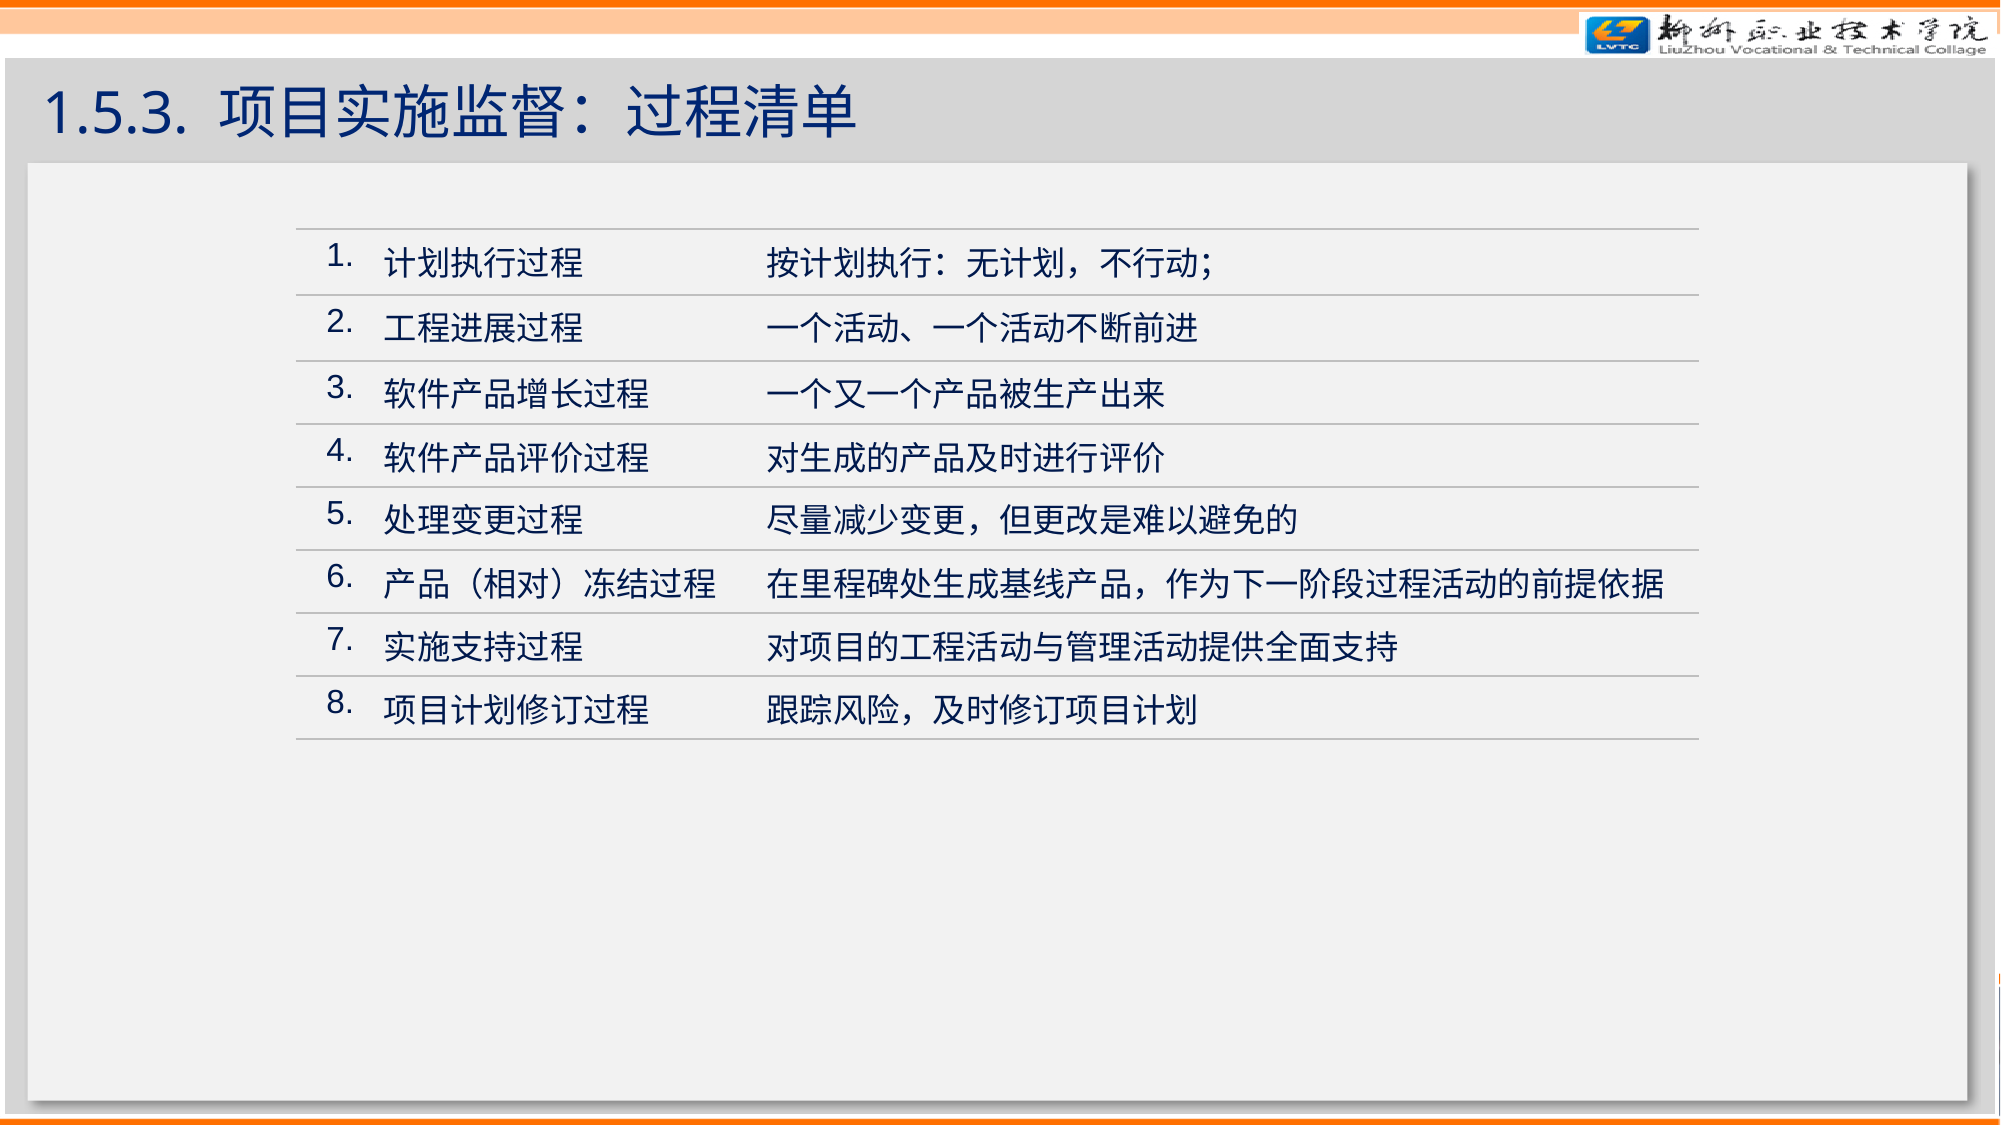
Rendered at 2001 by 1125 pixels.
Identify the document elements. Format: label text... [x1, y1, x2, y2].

table_header 计划执行过程 [369, 230, 752, 294]
table_cell 对项目的工程活动与管理活动提供全面支持 [752, 614, 1699, 675]
table_cell 项目计划修订过程 [369, 677, 752, 738]
title 1.5.3. 项目实施监督：过程清单 [27, 71, 1966, 151]
table_cell 产品（相对）冻结过程 [369, 551, 752, 612]
table_cell 4. [296, 425, 369, 486]
table_cell 软件产品评价过程 [369, 425, 752, 486]
table_cell 一个又一个产品被生产出来 [752, 362, 1699, 423]
table_cell 7. [296, 614, 369, 675]
table_header 1. [296, 230, 369, 294]
table_cell 尽量减少变更，但更改是难以避免的 [752, 488, 1699, 549]
table_cell 实施支持过程 [369, 614, 752, 675]
table_cell 跟踪风险，及时修订项目计划 [752, 677, 1699, 738]
table_cell 对生成的产品及时进行评价 [752, 425, 1699, 486]
table_cell 工程进展过程 [369, 296, 752, 360]
table_cell 3. [296, 362, 369, 423]
picture [0, 0, 2001, 1125]
table_cell 5. [296, 488, 369, 549]
table_cell 一个活动、一个活动不断前进 [752, 296, 1699, 360]
table_cell 处理变更过程 [369, 488, 752, 549]
table_header 按计划执行：无计划，不行动； [752, 230, 1699, 294]
table_cell 在里程碑处生成基线产品，作为下一阶段过程活动的前提依据 [752, 551, 1699, 612]
table_cell 6. [296, 551, 369, 612]
table_cell 8. [296, 677, 369, 738]
table_cell 软件产品增长过程 [369, 362, 752, 423]
table_cell 2. [296, 296, 369, 360]
